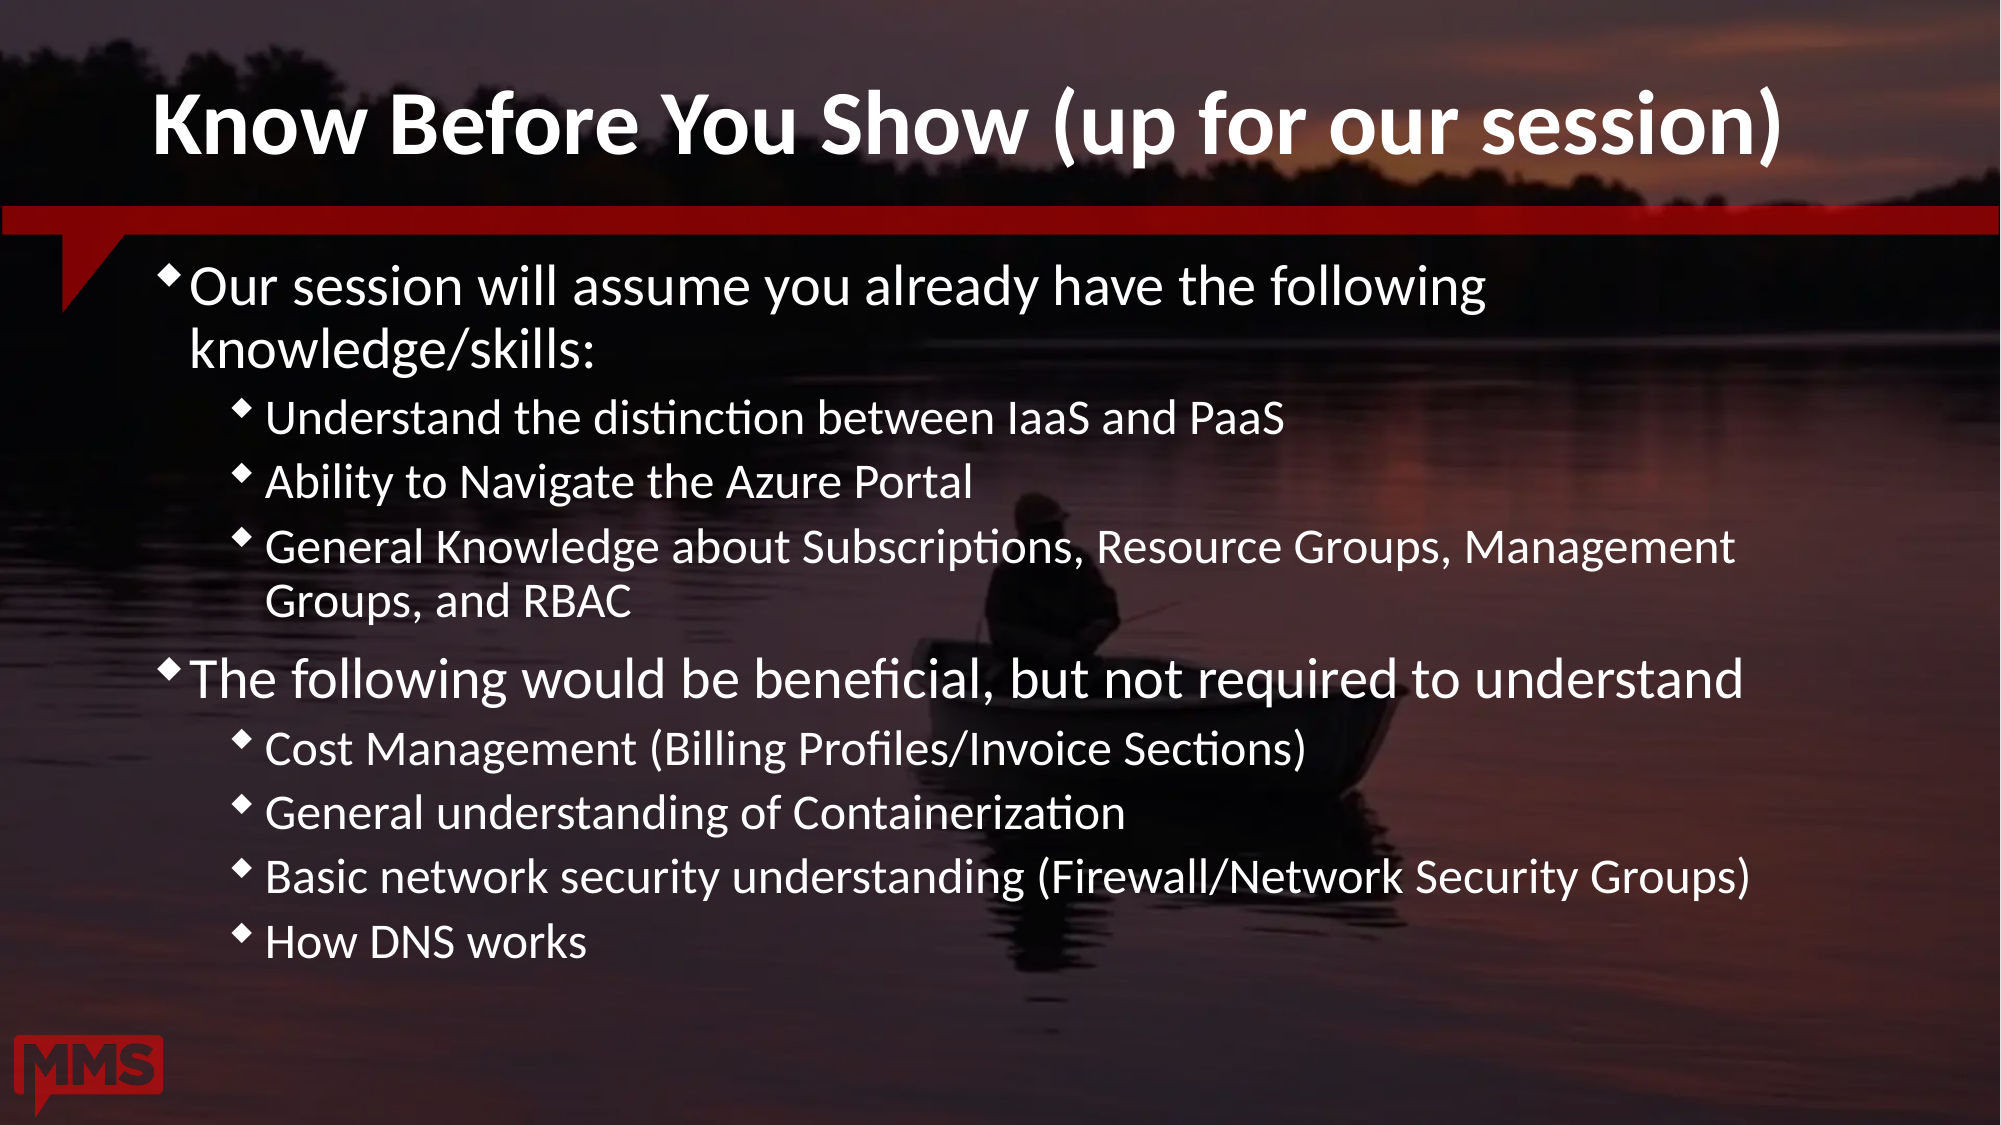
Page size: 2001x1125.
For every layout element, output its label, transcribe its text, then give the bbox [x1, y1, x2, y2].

list Our session will assume you already have the following knowledge/skills: Understand the distinction between IaaS and PaaS Ability to Navigate the Azure Portal General Knowledge about Subscriptions, Resource Groups, Management Groups, and RBAC The following would be beneficial, but not required to understand Cost Management (Billing Profiles/Invoice Sections) General understanding of Containerization Basic network security understanding (Firewall/Network Security Groups) How DNS works [137, 247, 1863, 1014]
title Know Before You Show (up for our session) [137, 59, 1863, 190]
picture [0, 0, 2001, 1125]
